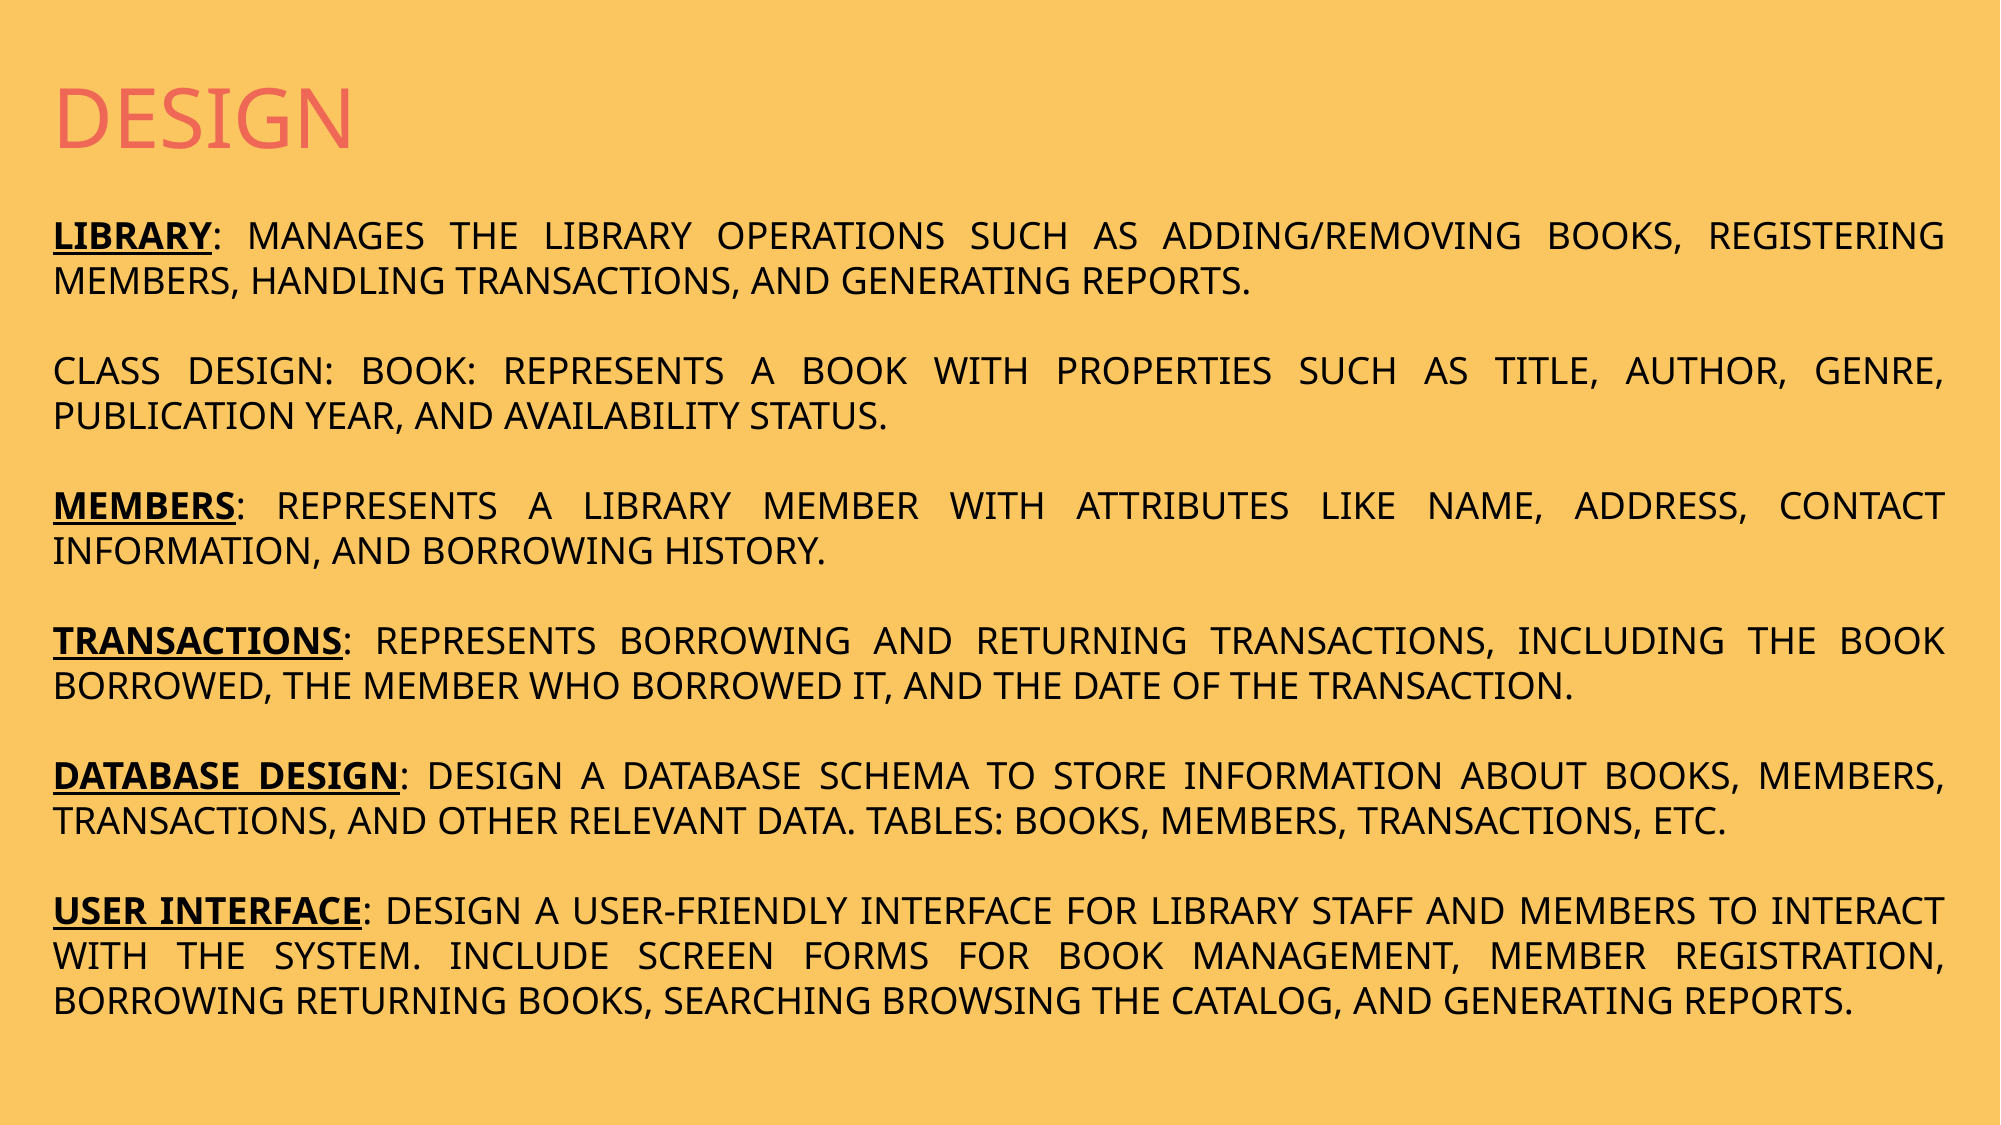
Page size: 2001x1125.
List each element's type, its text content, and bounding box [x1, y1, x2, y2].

text_box DESIGN [37, 57, 476, 173]
text_box LIBRARY: MANAGES THE LIBRARY OPERATIONS SUCH AS ADDING/REMOVING BOOKS, REGISTERING MEMBERS, HANDLING TRANSACTIONS, AND GENERATING REPORTS. CLASS DESIGN: BOOK: REPRESENTS A BOOK WITH PROPERTIES SUCH AS TITLE, AUTHOR, GENRE, PUBLICATION YEAR, AND AVAILABILITY STATUS. MEMBERS: REPRESENTS A LIBRARY MEMBER WITH ATTRIBUTES LIKE NAME, ADDRESS, CONTACT INFORMATION, AND BORROWING HISTORY. TRANSACTIONS: REPRESENTS BORROWING AND RETURNING TRANSACTIONS, INCLUDING THE BOOK BORROWED, THE MEMBER WHO BORROWED IT, AND THE DATE OF THE TRANSACTION. DATABASE DESIGN: DESIGN A DATABASE SCHEMA TO STORE INFORMATION ABOUT BOOKS, MEMBERS, TRANSACTIONS, AND OTHER RELEVANT DATA. TABLES: BOOKS, MEMBERS, TRANSACTIONS, ETC. USER INTERFACE: DESIGN A USER-FRIENDLY INTERFACE FOR LIBRARY STAFF AND MEMBERS TO INTERACT WITH THE SYSTEM. INCLUDE SCREEN FORMS FOR BOOK MANAGEMENT, MEMBER REGISTRATION, BORROWING RETURNING BOOKS, SEARCHING BROWSING THE CATALOG, AND GENERATING REPORTS. [37, 204, 1961, 1068]
